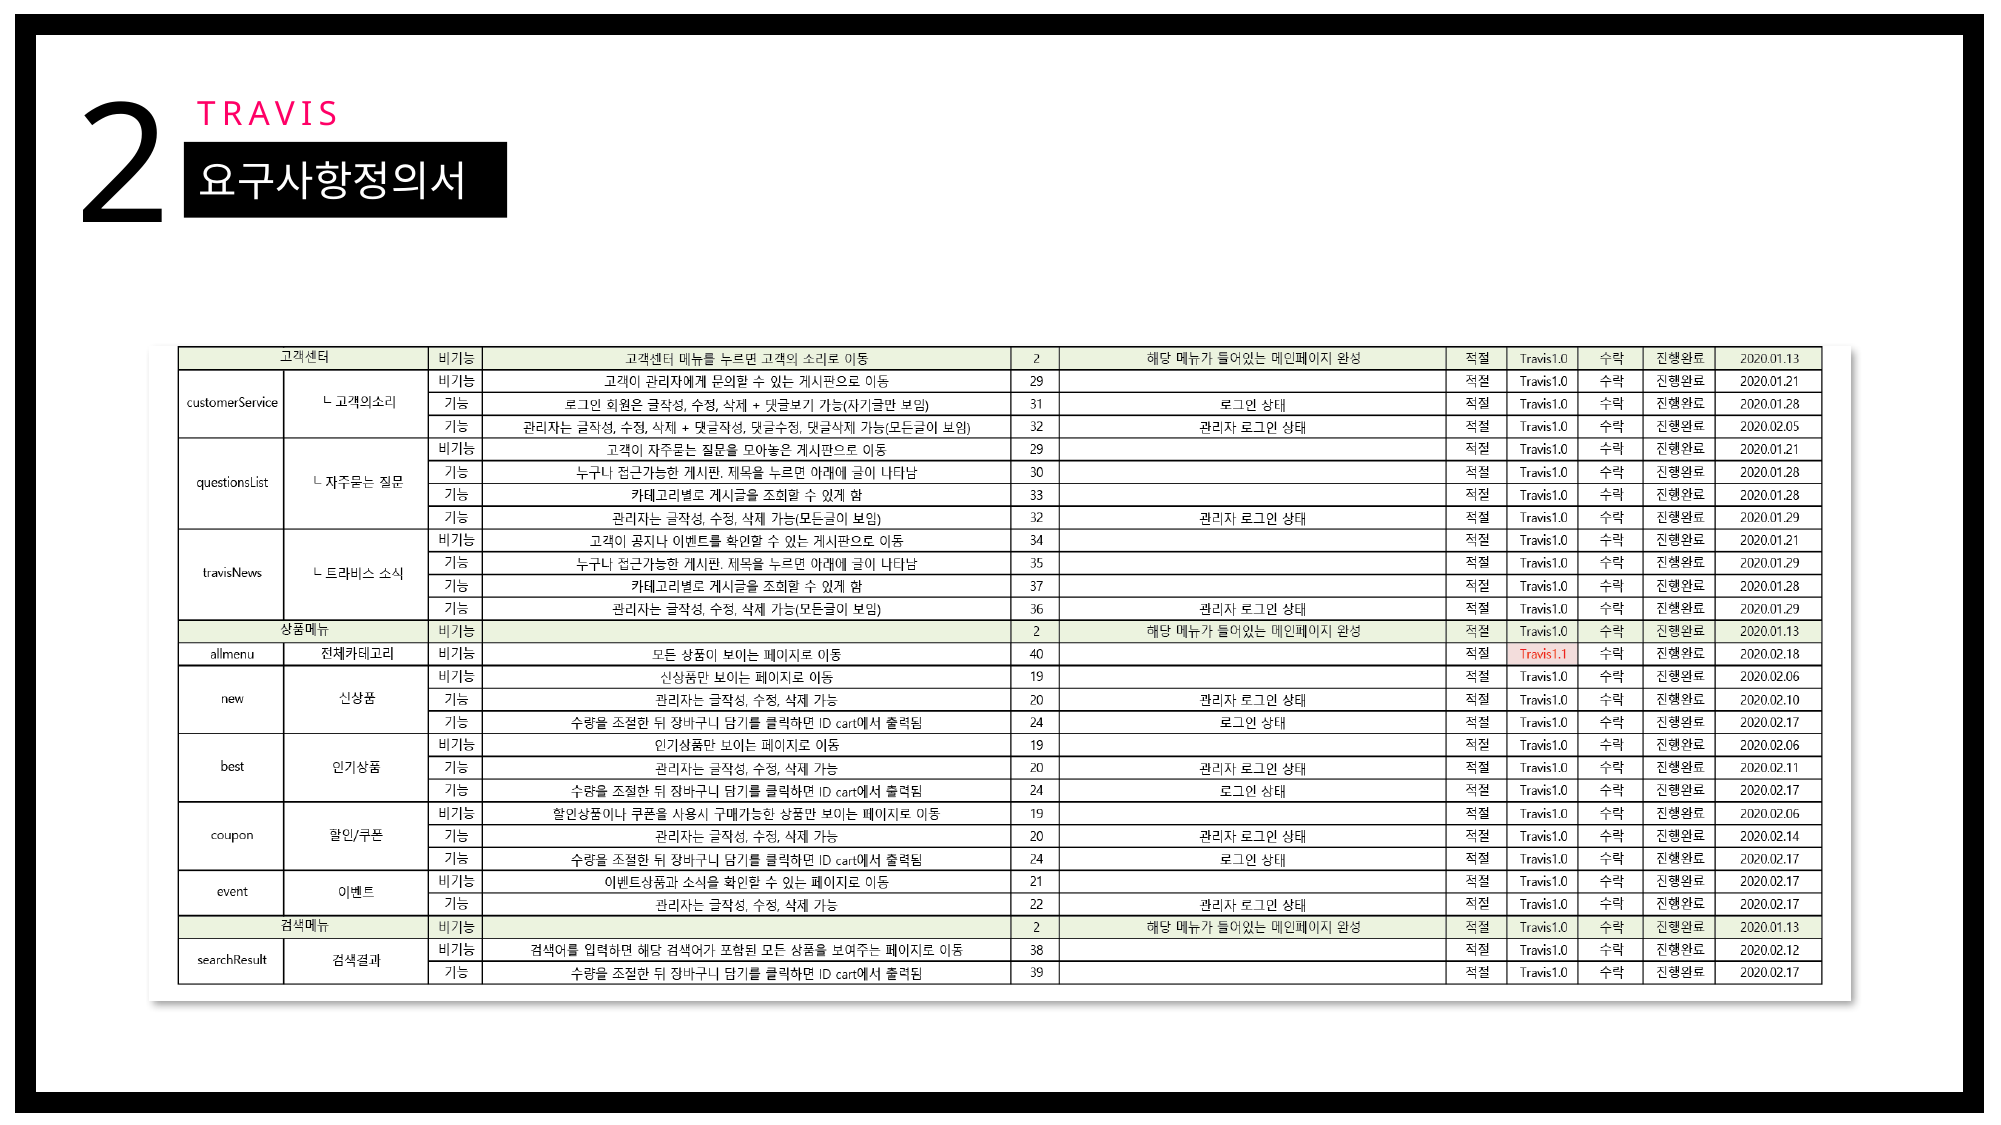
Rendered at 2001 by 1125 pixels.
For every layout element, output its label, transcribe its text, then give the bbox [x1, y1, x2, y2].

text_box 2 [60, 48, 183, 264]
text_box [183, 212, 508, 219]
text_box [24, 23, 1975, 1103]
text_box [183, 141, 508, 147]
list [149, 346, 1851, 1001]
text_box 요구사항정의서 [183, 147, 508, 212]
text_box TRAVIS [183, 84, 371, 140]
